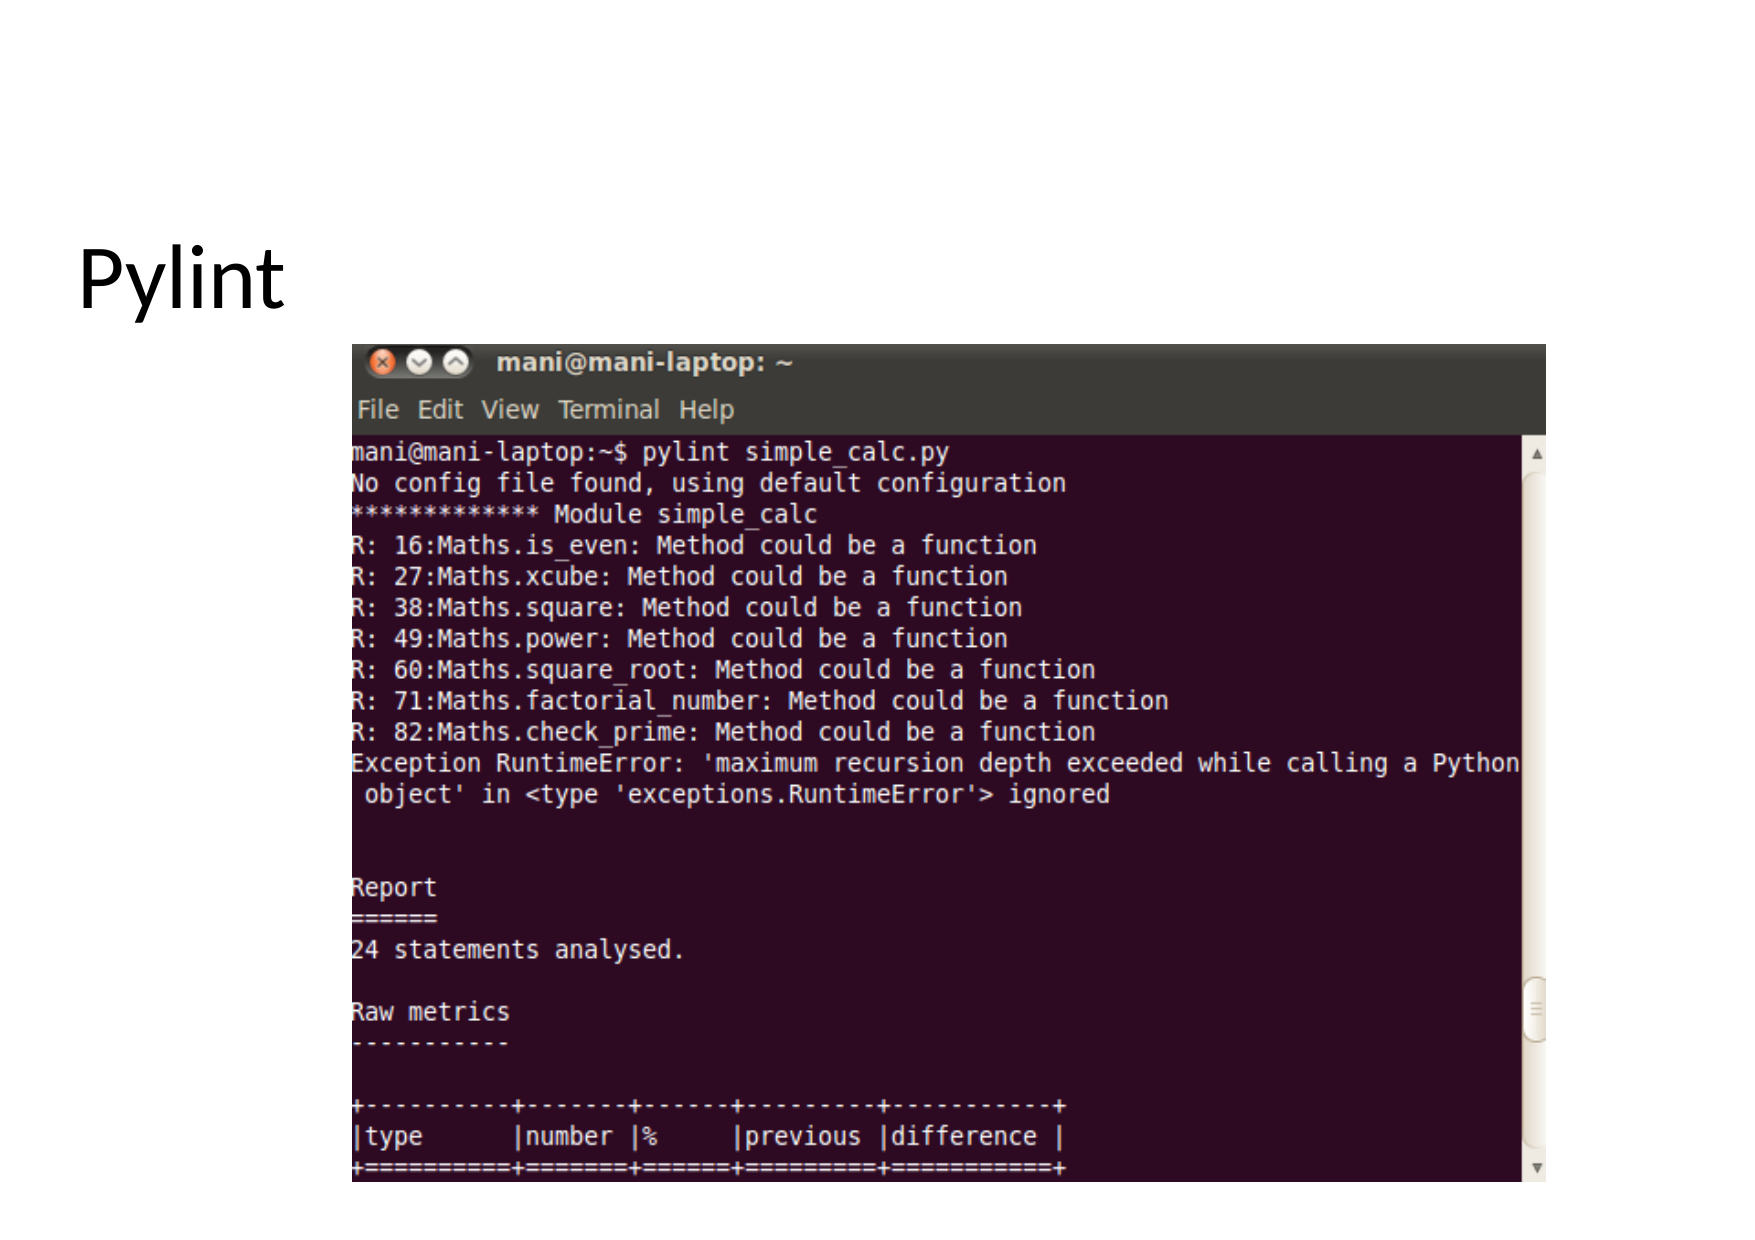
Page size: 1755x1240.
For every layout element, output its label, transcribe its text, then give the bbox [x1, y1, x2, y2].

title Pylint [59, 211, 1695, 322]
picture [351, 344, 1546, 1182]
